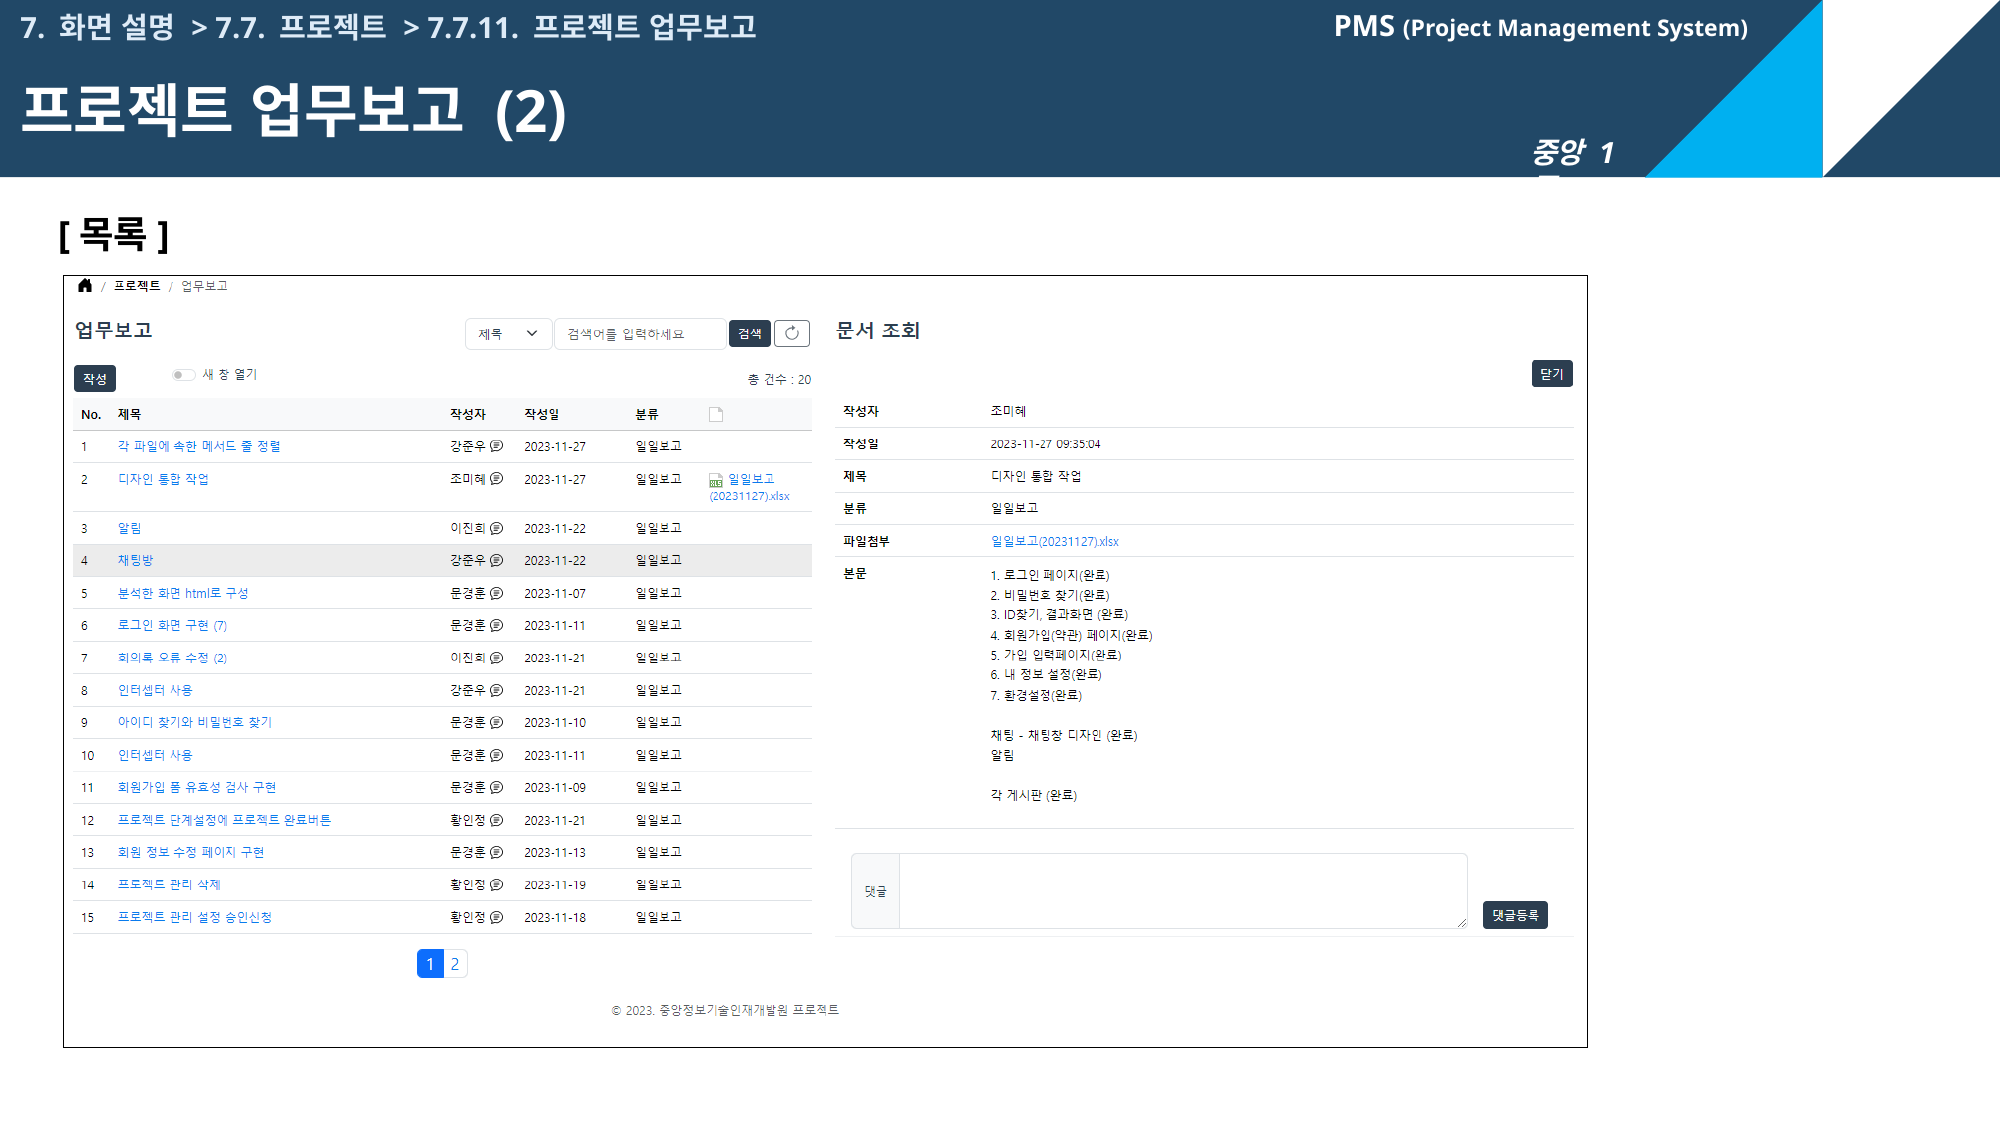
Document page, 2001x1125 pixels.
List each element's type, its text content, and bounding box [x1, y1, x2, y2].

text_box [목록] [38, 182, 1359, 261]
picture [63, 275, 1588, 1048]
list 7. 화면 설명 > 7.7. 프로젝트 > 7.7.11. 프로젝트 업무보고 [5, 1, 1245, 58]
list 프로젝트 업무보고 (2) [5, 58, 1285, 169]
